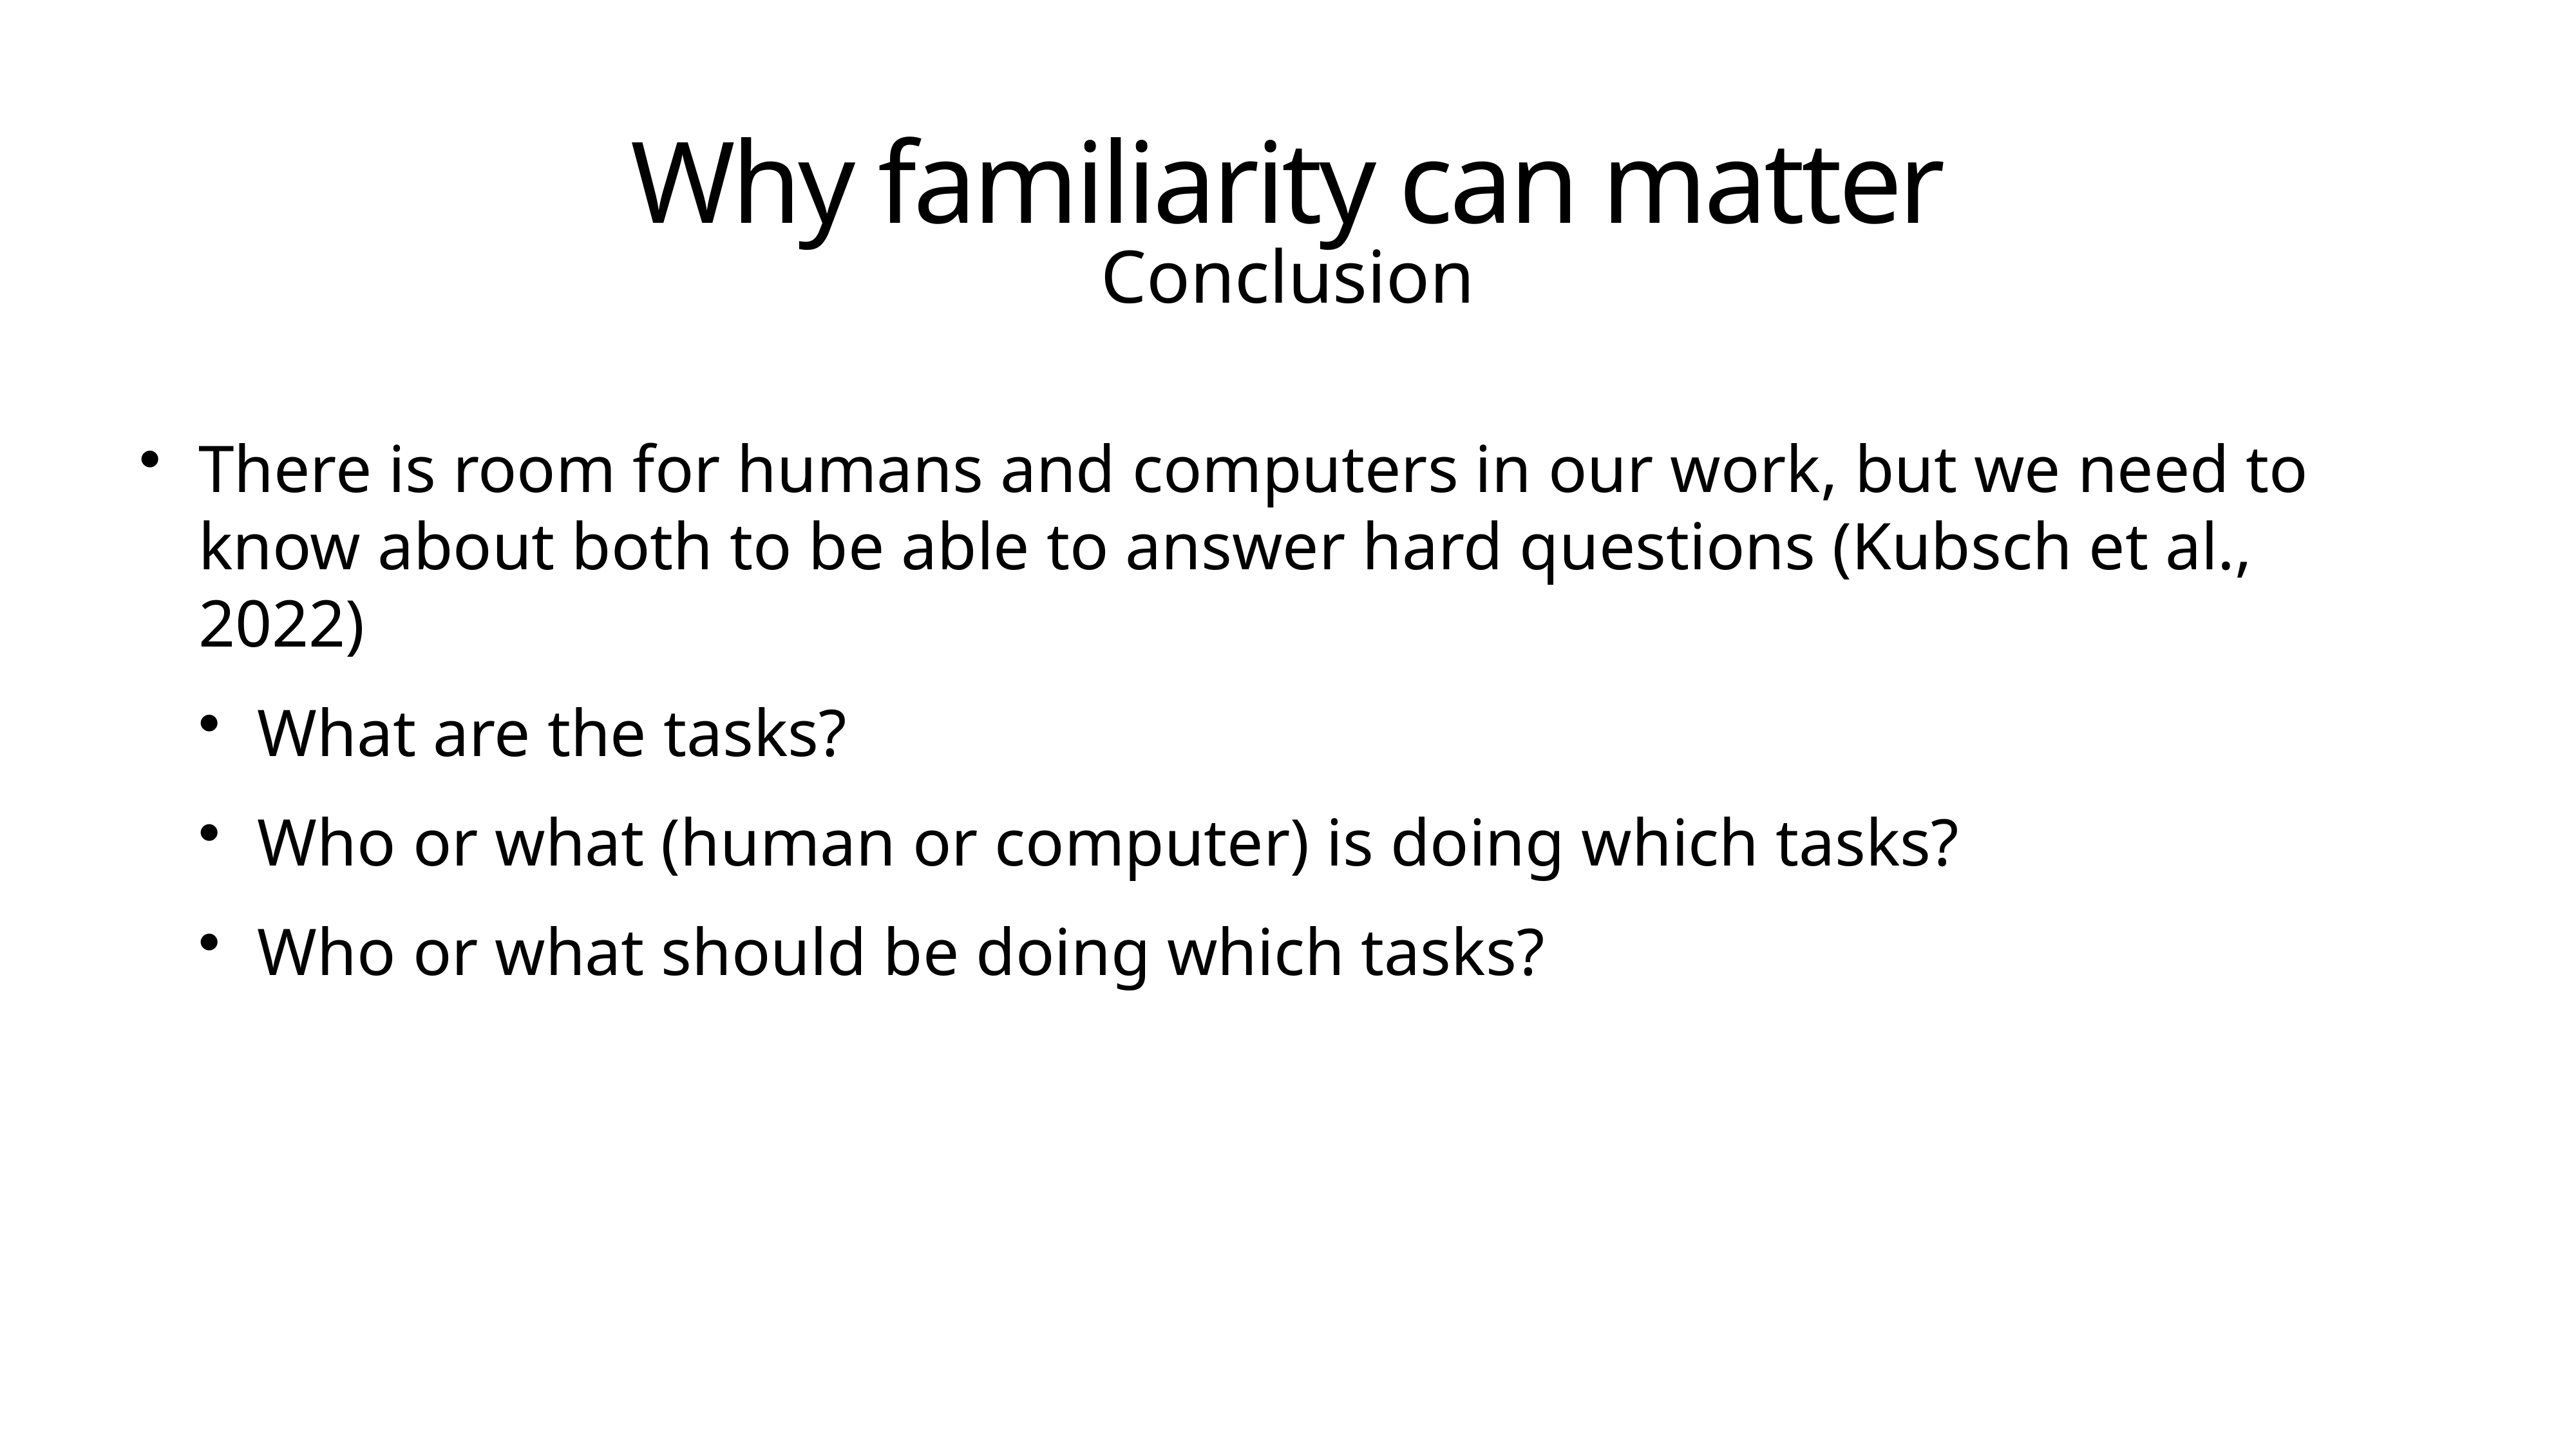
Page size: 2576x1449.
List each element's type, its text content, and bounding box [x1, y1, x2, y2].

list Conclusion [133, 225, 2443, 334]
list There is room for humans and computers in our work, but we need to know about both to be able to answer hard questions (Kubsch et al., 2022) What are the tasks? Who or what (human or computer) is doing which tasks? Who or what should be doing which tasks? [133, 422, 2443, 1314]
title Why familiarity can matter [133, 85, 2443, 225]
